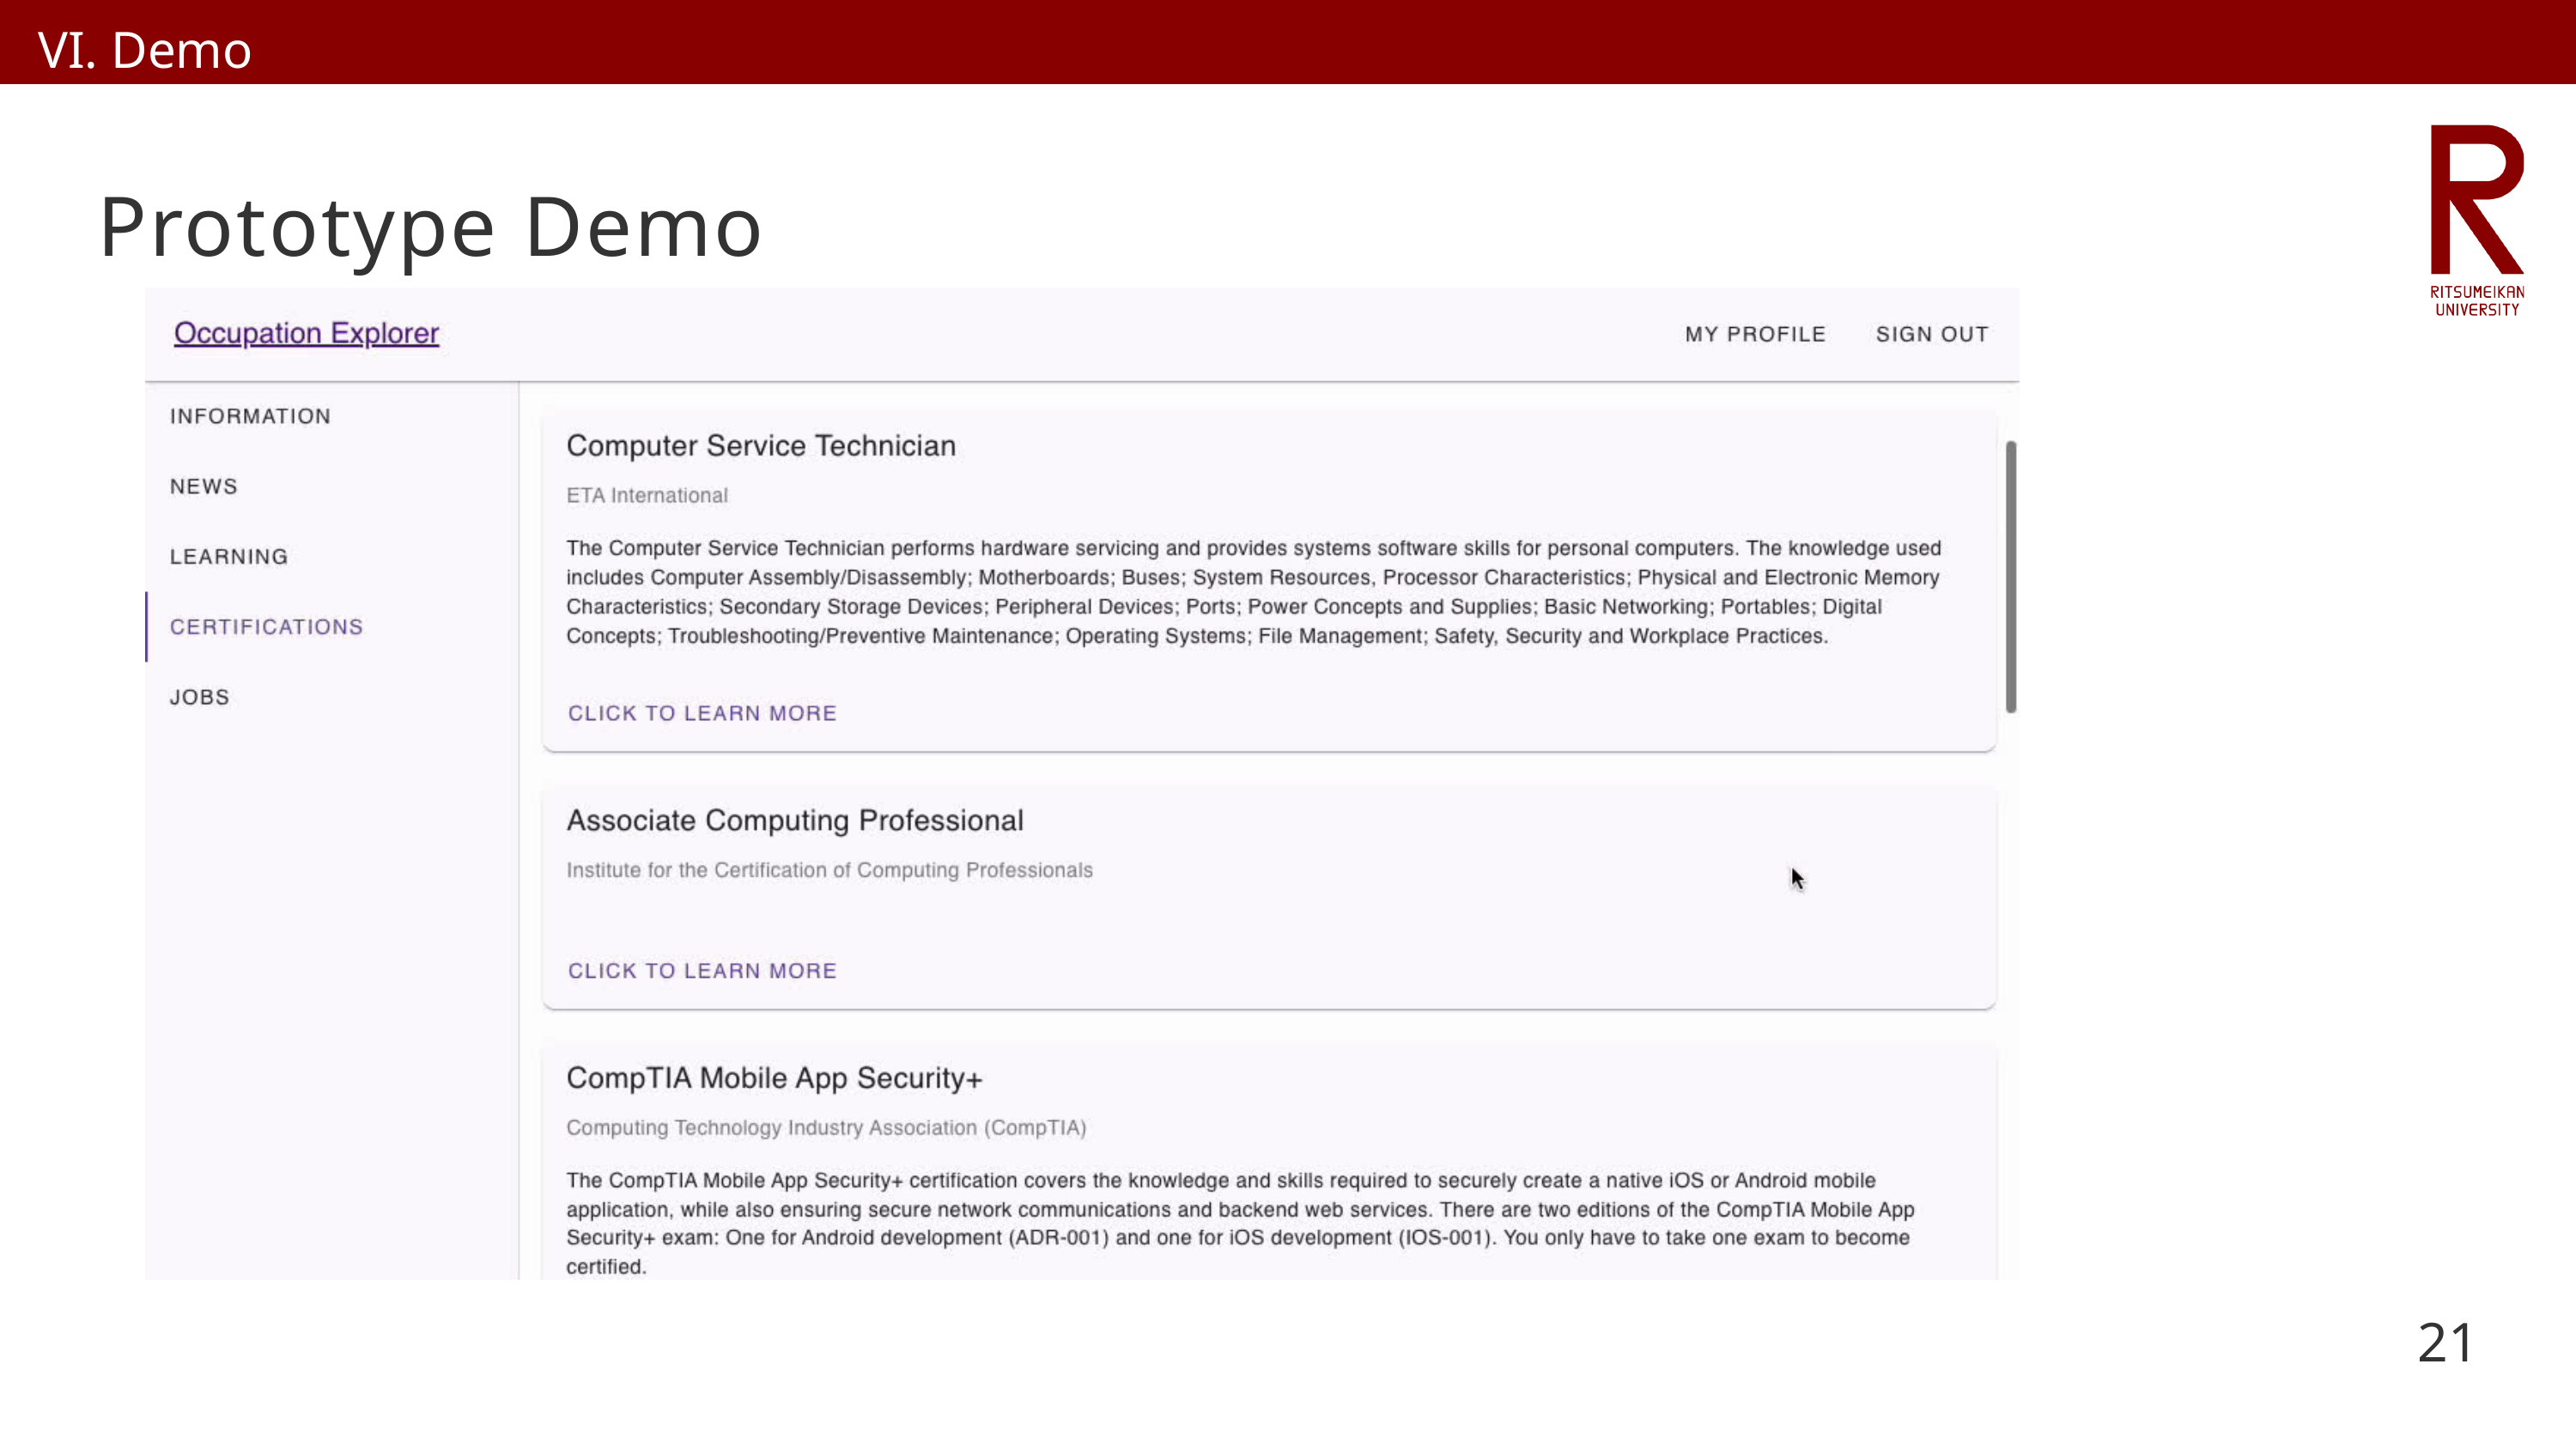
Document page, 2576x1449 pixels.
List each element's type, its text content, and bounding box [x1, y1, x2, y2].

text_box Prototype Demo [97, 173, 1590, 273]
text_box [144, 287, 2020, 1281]
text_box [2431, 124, 2524, 316]
text_box 21 [2383, 1286, 2480, 1373]
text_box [0, 0, 2576, 85]
